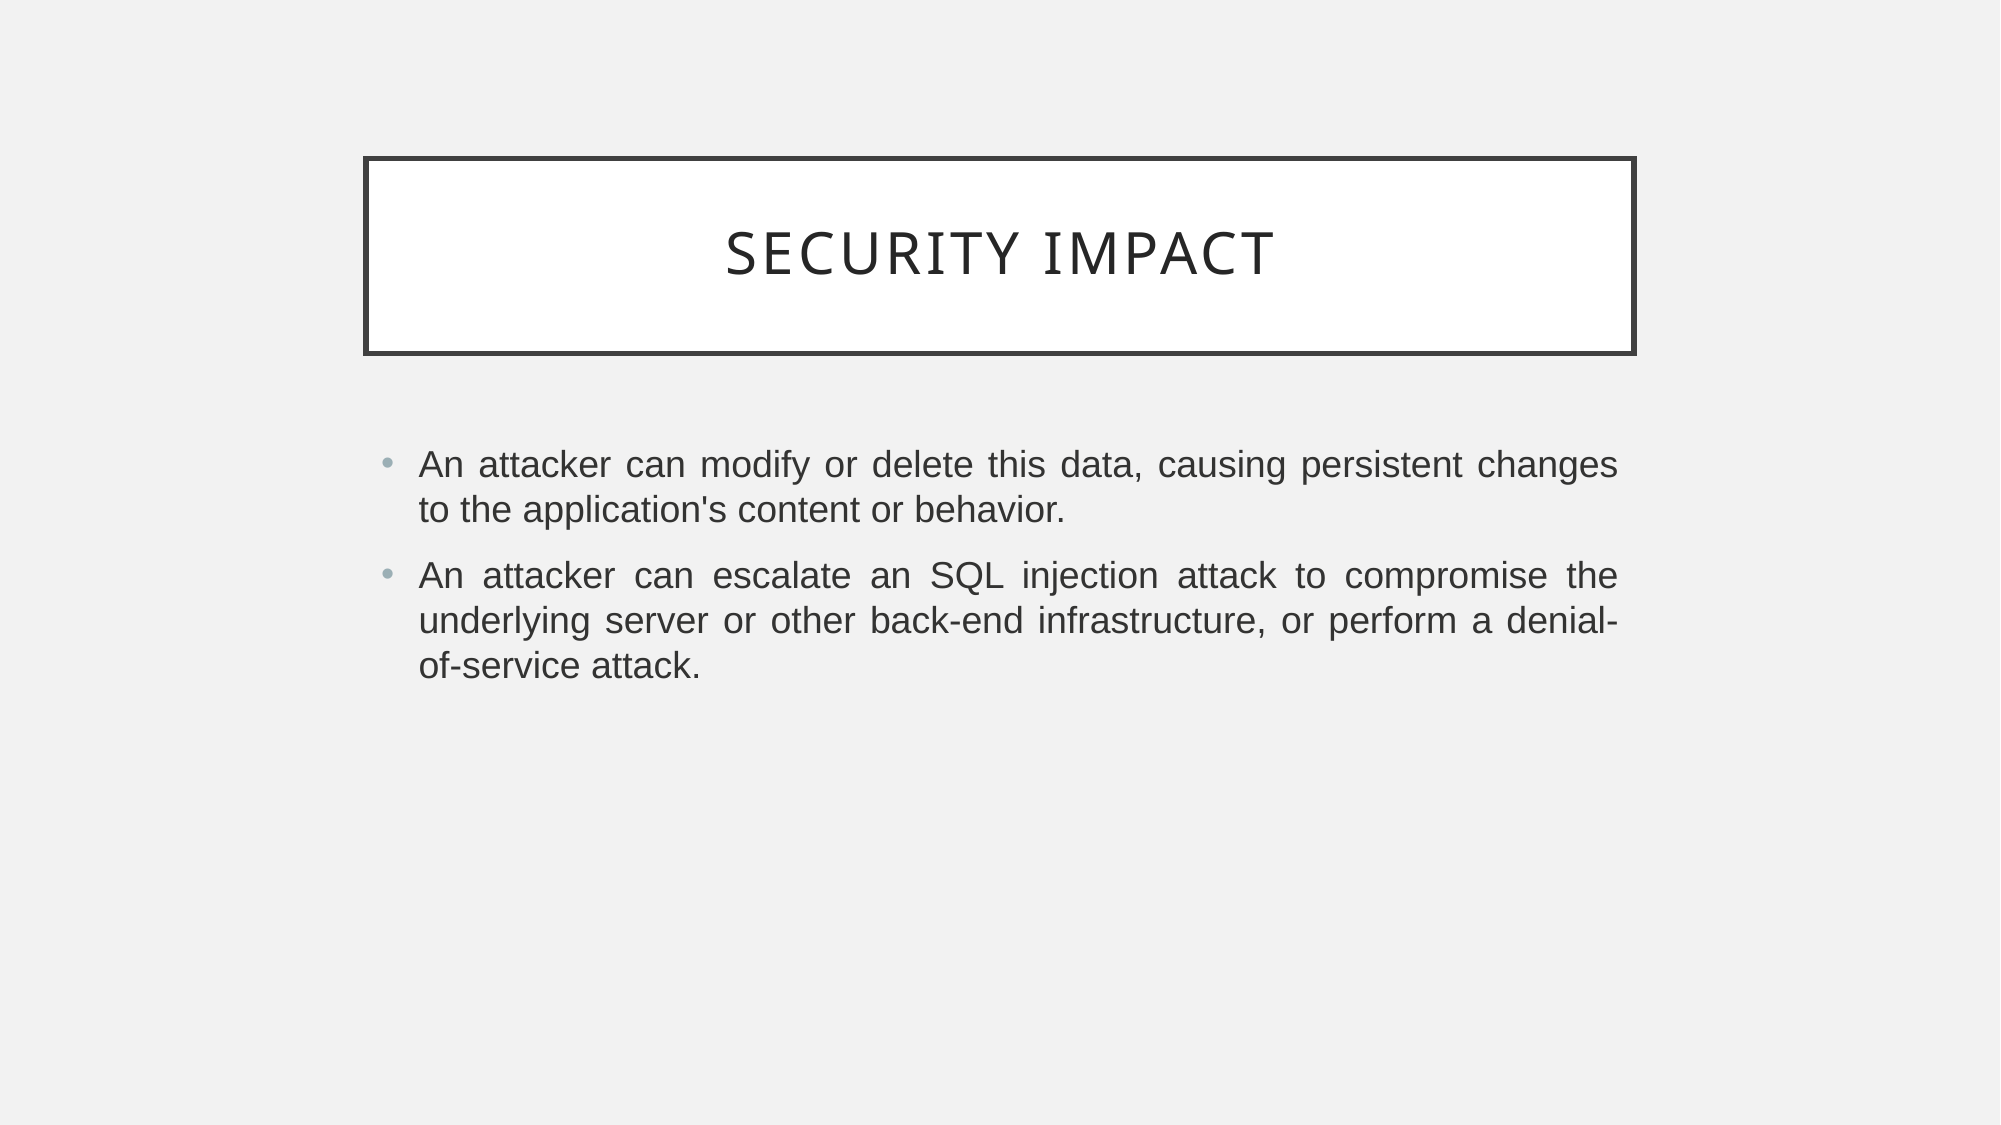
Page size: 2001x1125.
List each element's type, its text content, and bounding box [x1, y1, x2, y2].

title Security Impact [363, 156, 1637, 356]
list An attacker can modify or delete this data, causing persistent changes to the application's content or behavior. An attacker can escalate an SQL injection attack to compromise the underlying server or other back-end infrastructure, or perform a denial-of-service attack. [366, 432, 1634, 942]
